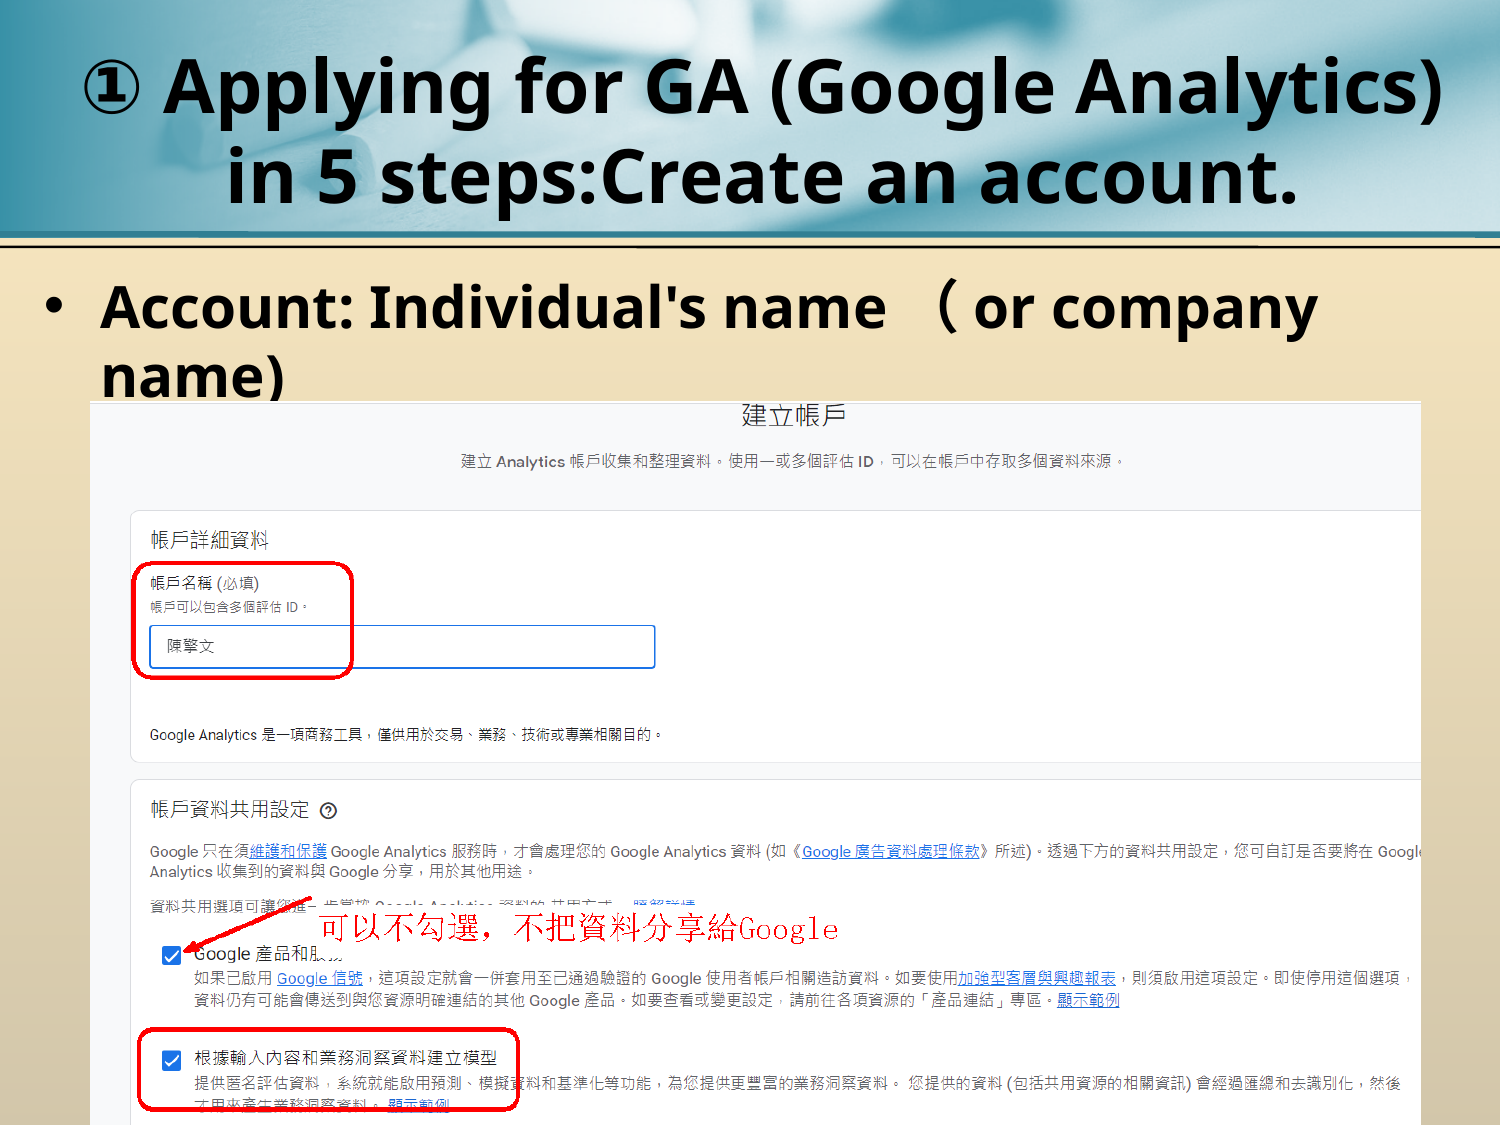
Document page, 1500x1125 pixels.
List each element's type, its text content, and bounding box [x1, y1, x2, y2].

title ① Applying for GA (Google Analytics) in 5 steps:Create an account. [45, 24, 1481, 233]
picture [90, 401, 1421, 1125]
list Account: Individual's name（or company name) [29, 262, 1481, 1103]
